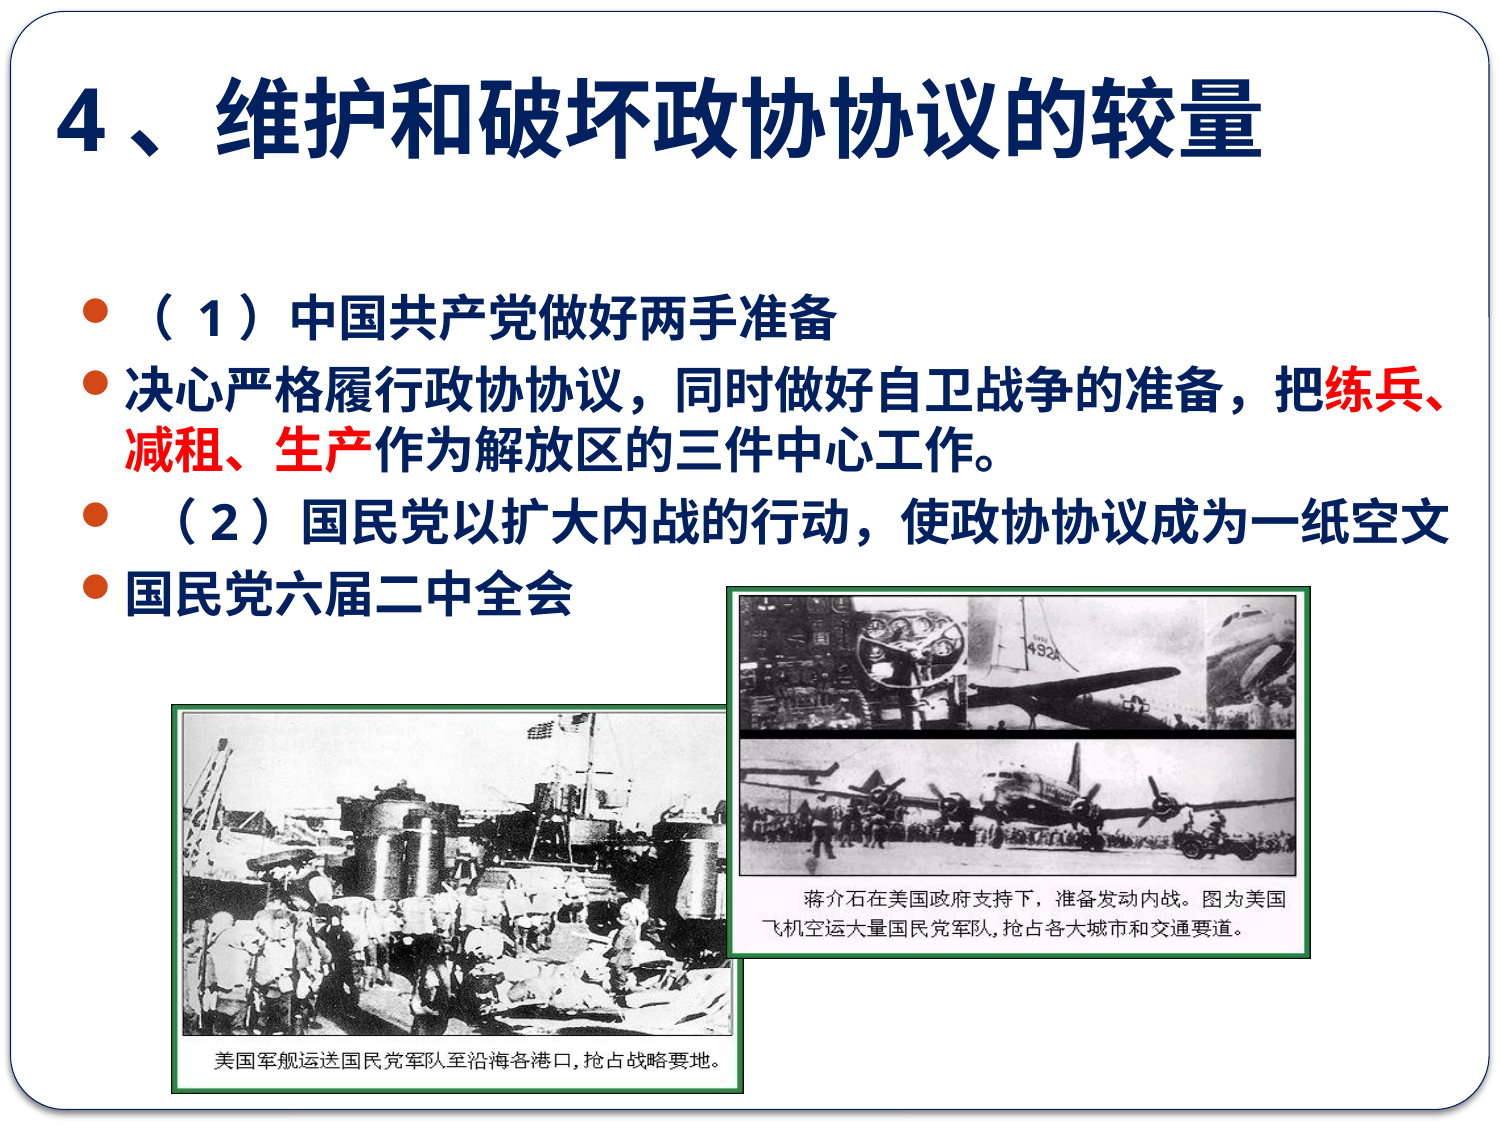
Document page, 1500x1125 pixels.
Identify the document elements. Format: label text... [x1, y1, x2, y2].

list （ 1）中国共产党做好两手准备 决心严格履行政协协议，同时做好自卫战争的准备，把练兵、减租、生产作为解放区的三件中心工作。 （2）国民党以扩大内战的行动，使政协协议成为一纸空文 国民党六届二中全会 [64, 278, 1466, 764]
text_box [170, 585, 1312, 1095]
title 4、维护和破坏政协协议的较量 [41, 54, 1348, 185]
